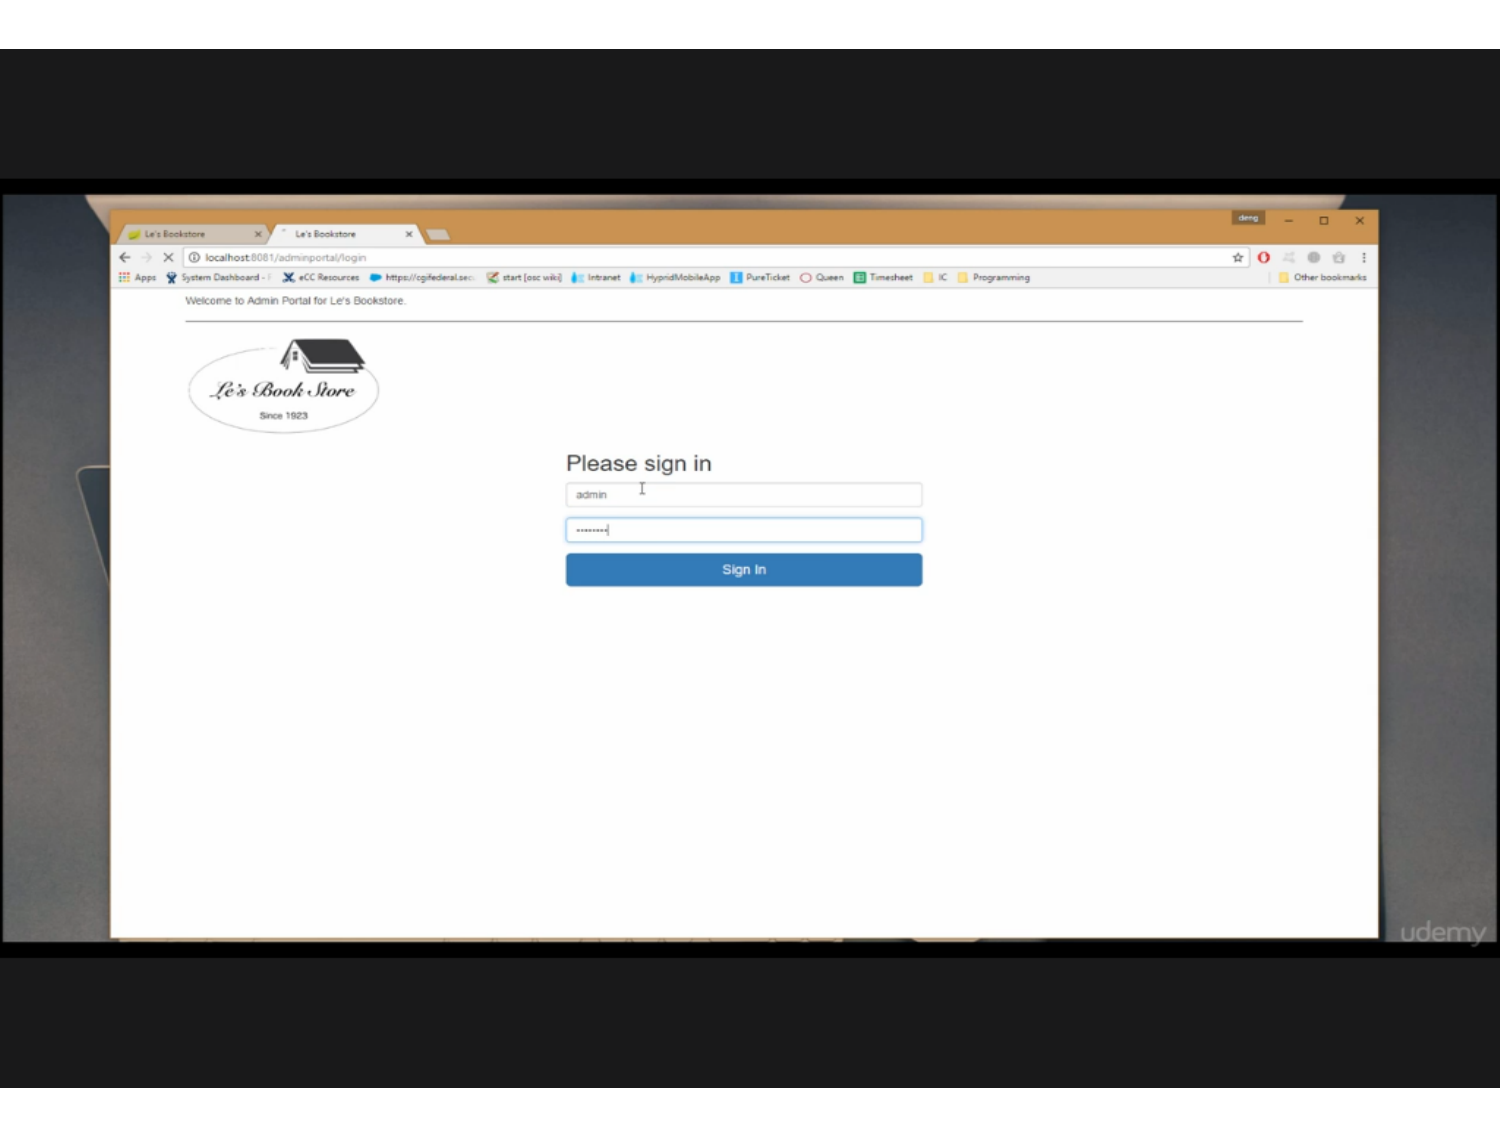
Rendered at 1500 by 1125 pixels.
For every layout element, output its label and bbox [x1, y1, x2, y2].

list [0, 49, 1500, 1088]
